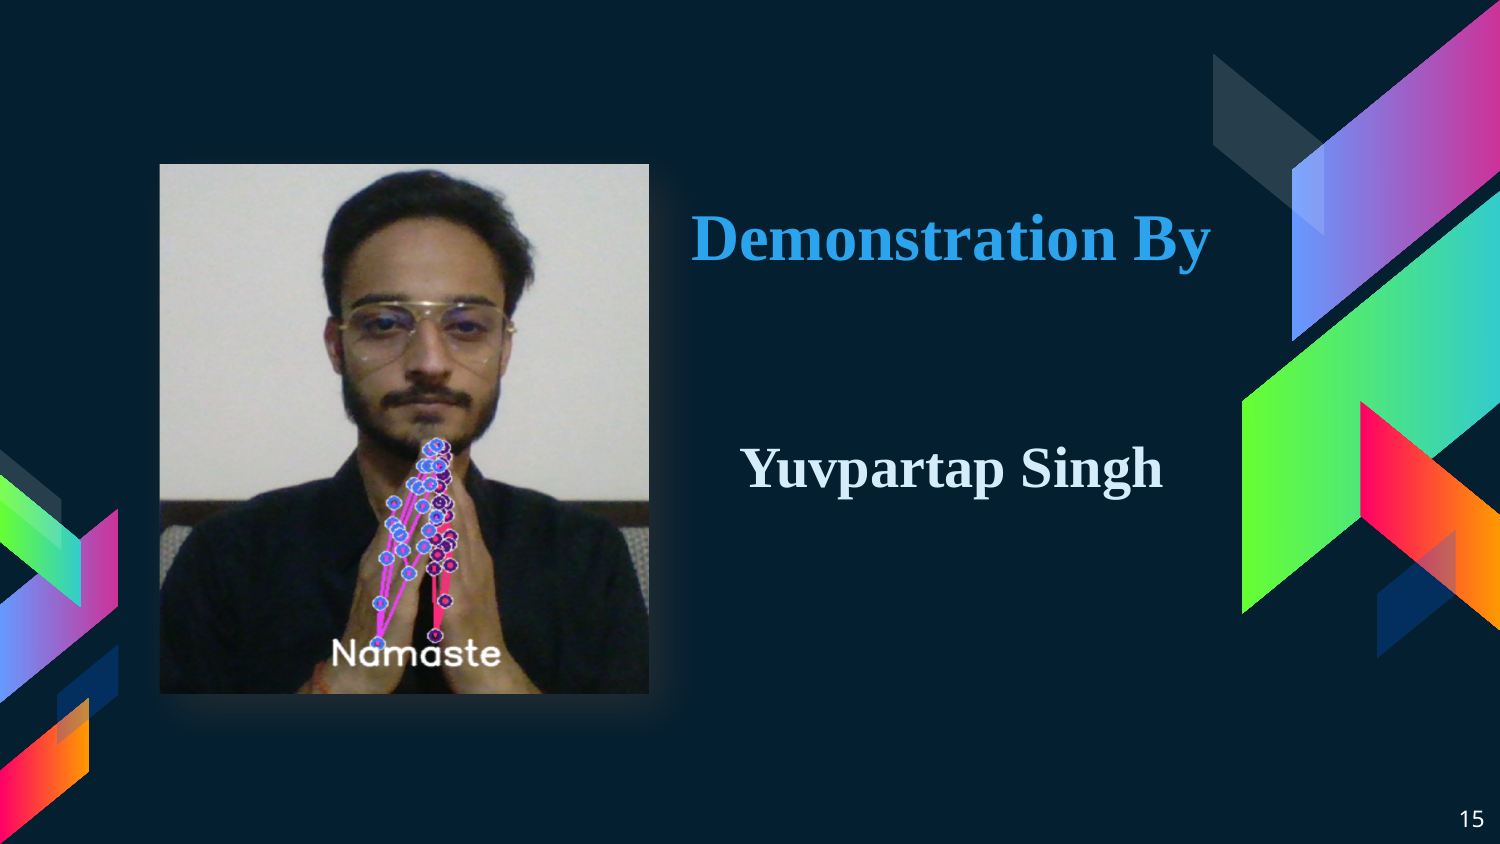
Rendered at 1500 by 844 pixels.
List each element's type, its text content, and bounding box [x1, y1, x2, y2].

title [654, 149, 1155, 255]
title [175, 149, 187, 153]
picture [159, 164, 649, 695]
slide_number 15 [1403, 789, 1500, 844]
text_box Demonstration By Yuvpartap Singh [671, 285, 1232, 514]
